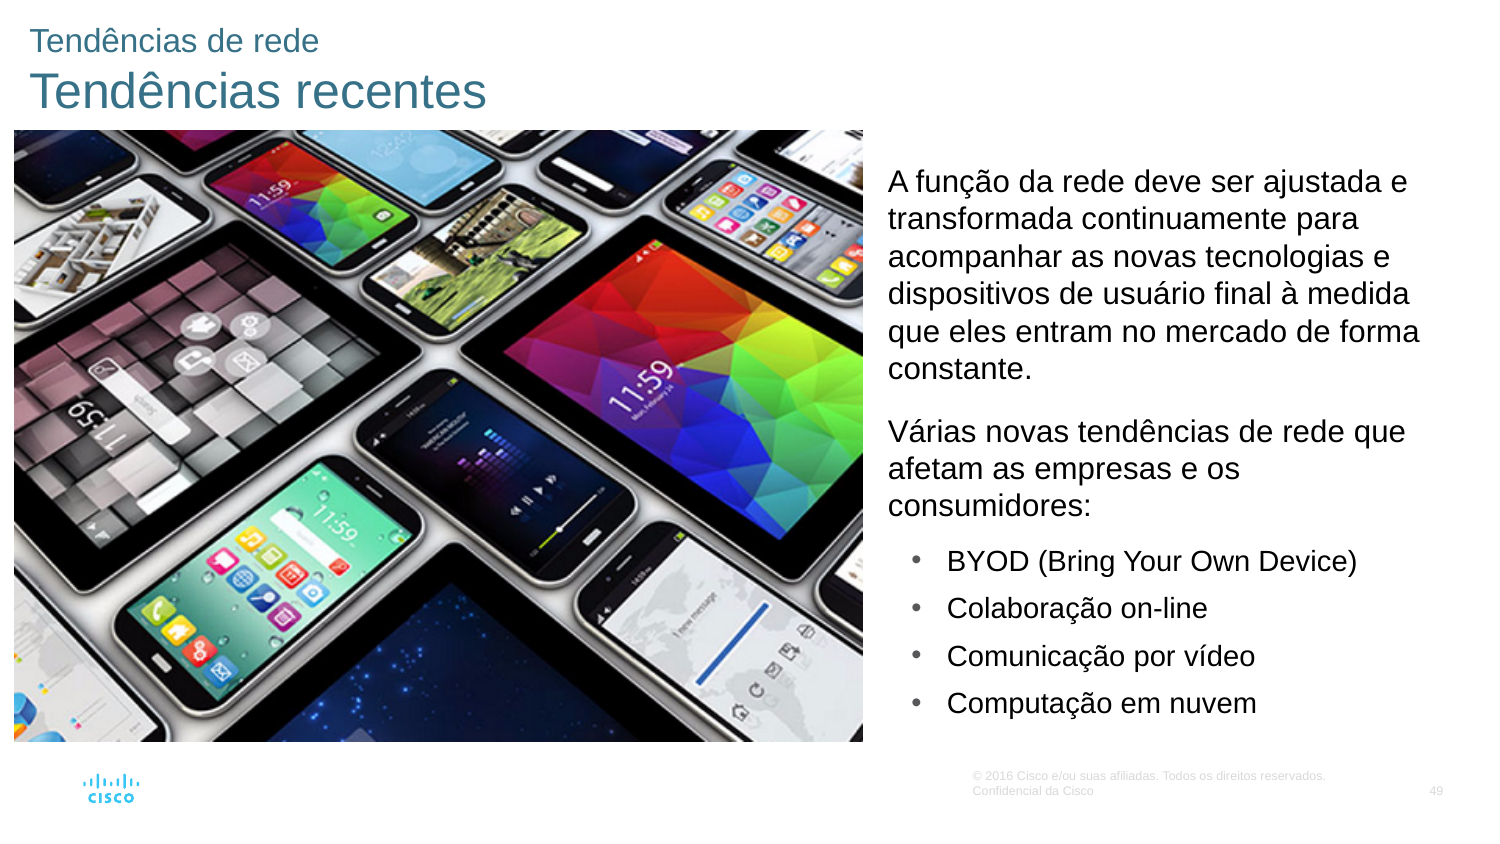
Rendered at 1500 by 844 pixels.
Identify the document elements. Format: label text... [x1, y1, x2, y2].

list A função da rede deve ser ajustada e transformada continuamente para acompanhar as novas tecnologias e dispositivos de usuário final à medida que eles entram no mercado de forma constante. Várias novas tendências de rede que afetam as empresas e os consumidores: BYOD (Bring Your Own Device) Colaboração on-line Comunicação por vídeo Computação em nuvem [873, 91, 1452, 717]
title Tendências de rede Tendências recentes [14, 6, 1500, 131]
picture [14, 130, 864, 743]
